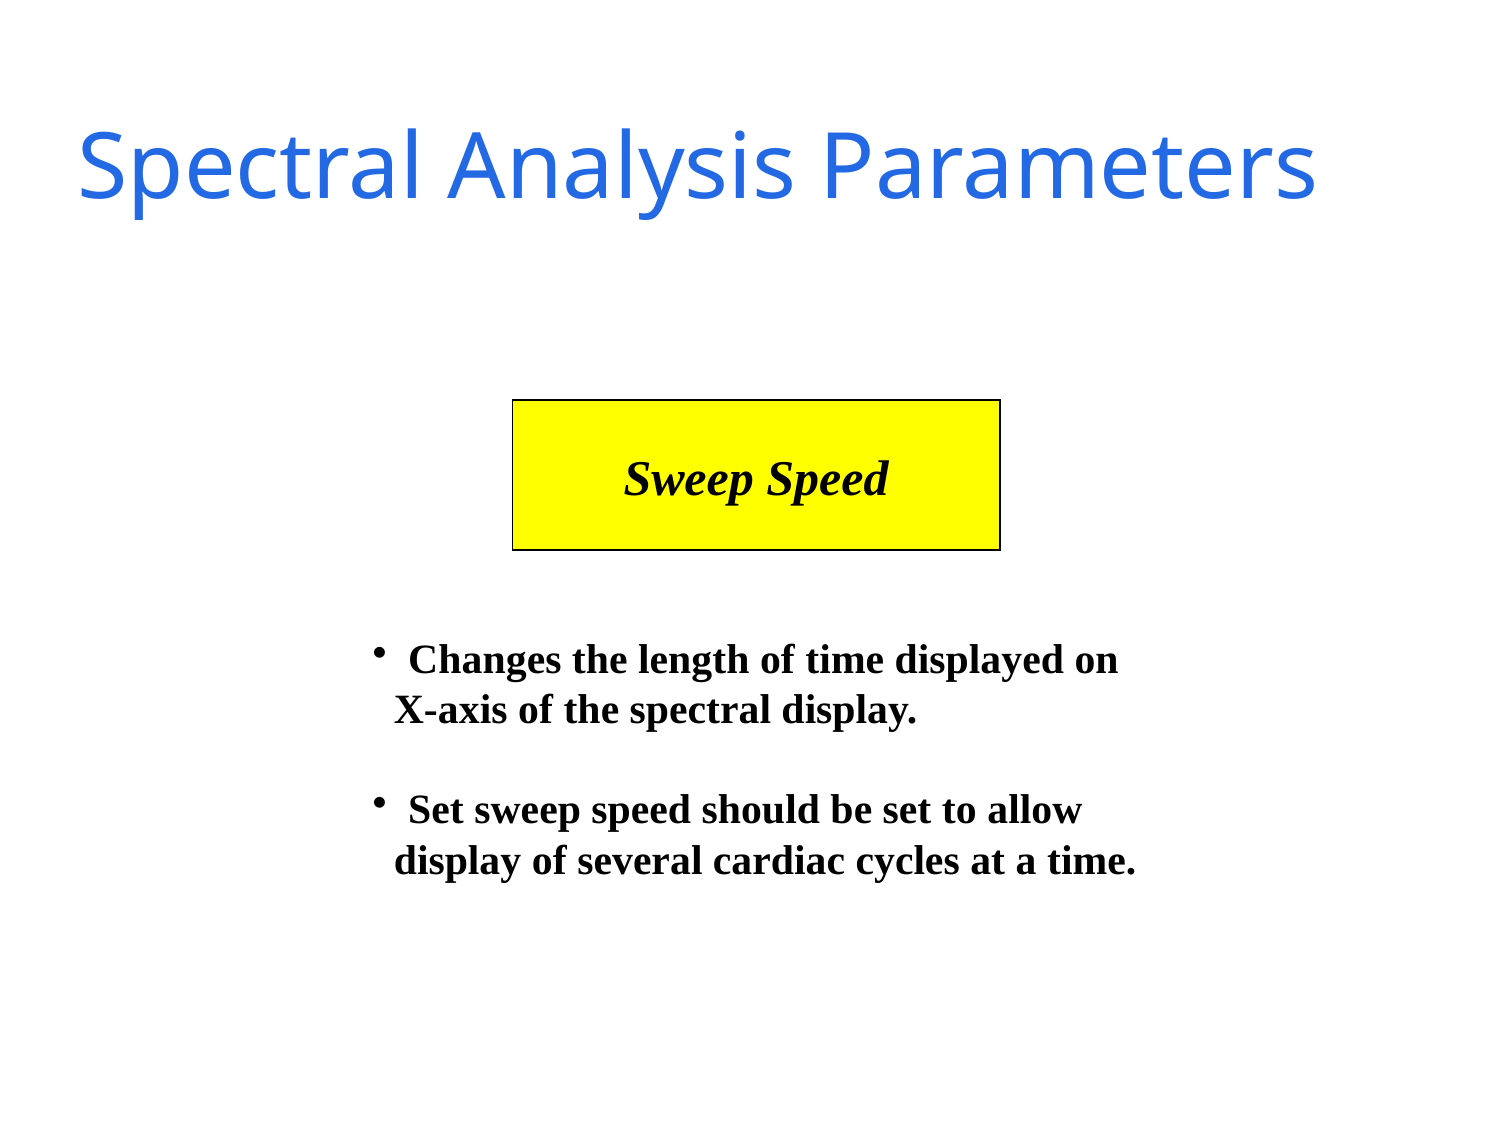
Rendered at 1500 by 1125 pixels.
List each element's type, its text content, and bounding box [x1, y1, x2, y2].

text_box Sweep Speed [512, 399, 1000, 550]
text_box Changes the length of time displayed on X-axis of the spectral display. Set sweep speed should be set to allow display of several cardiac cycles at a time. [357, 624, 1152, 940]
title Spectral Analysis Parameters [62, 99, 1413, 238]
